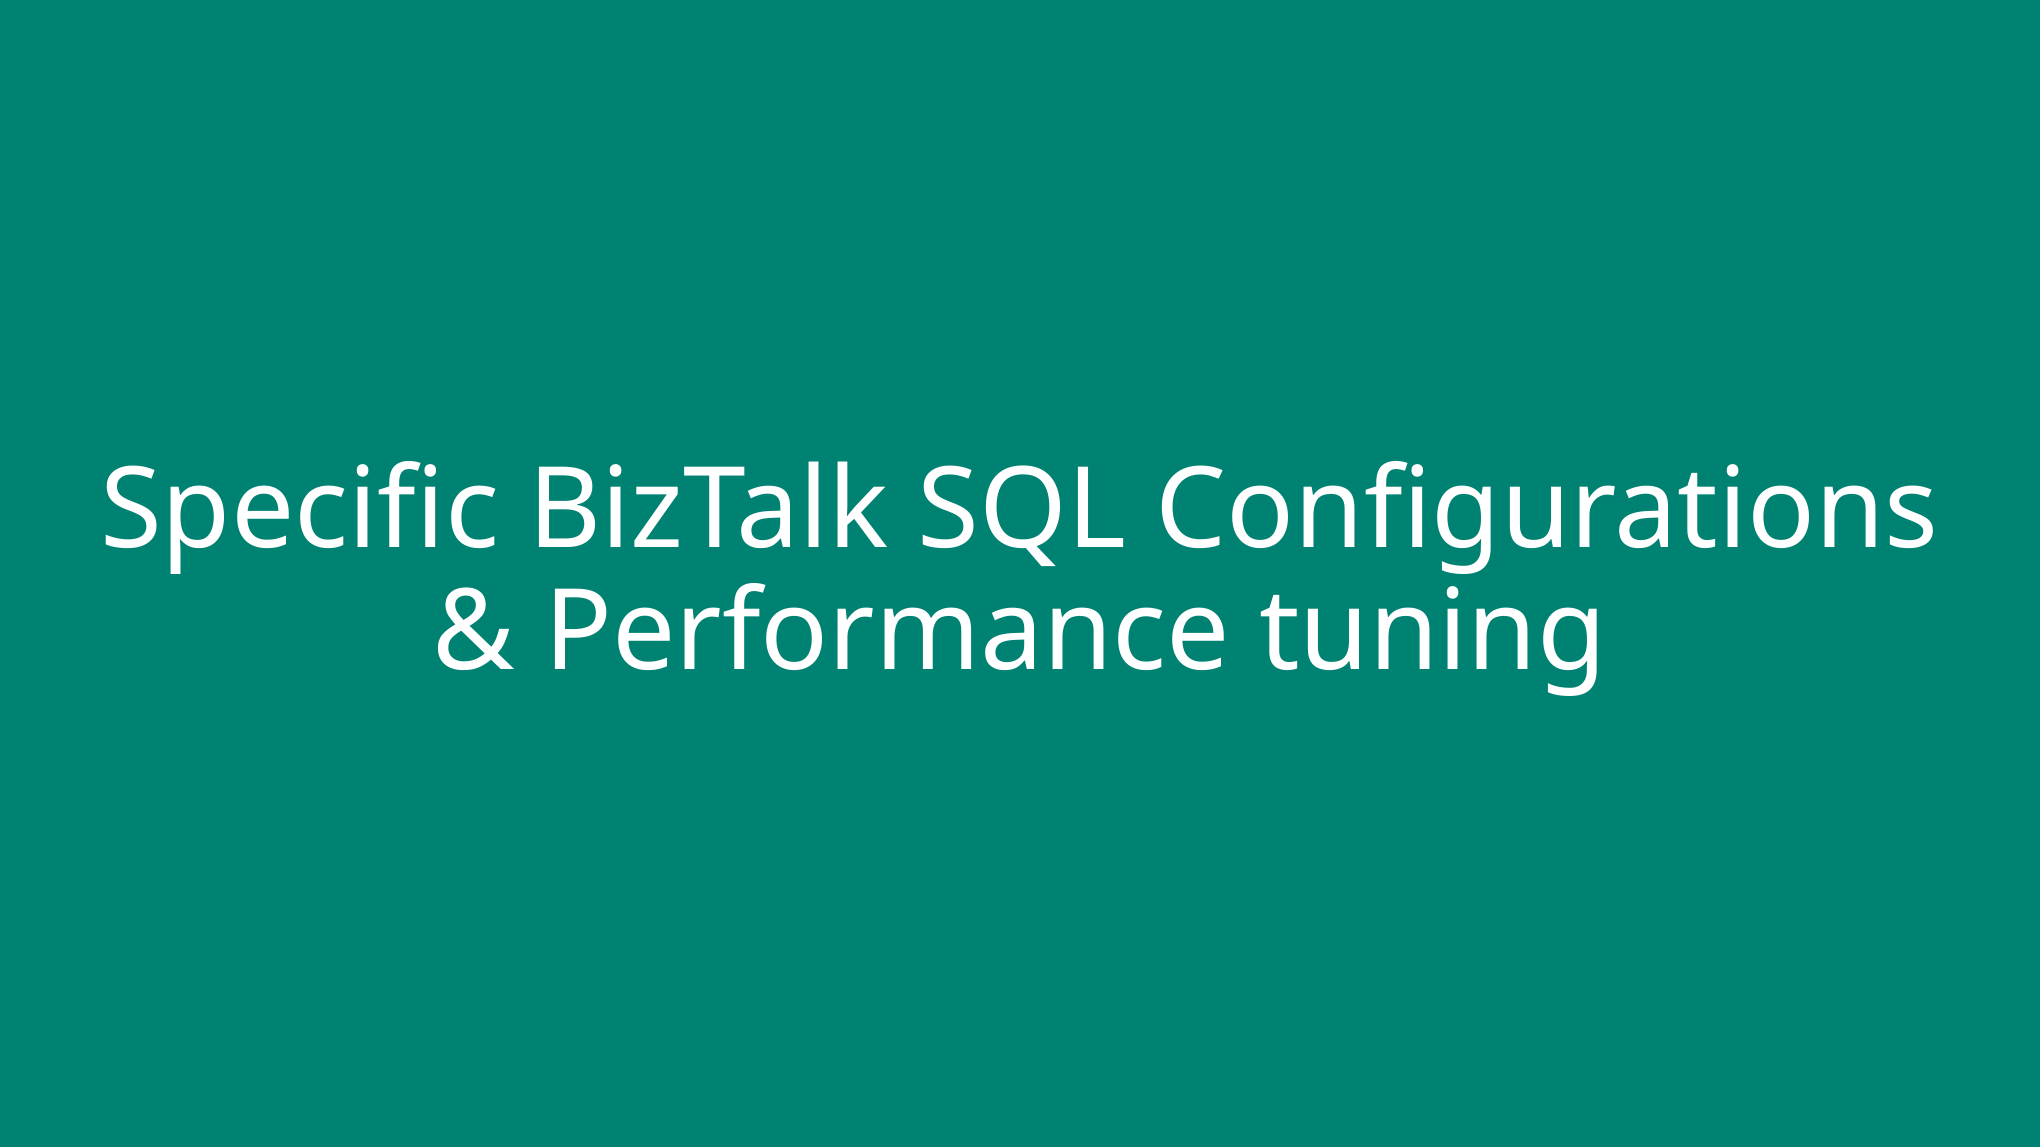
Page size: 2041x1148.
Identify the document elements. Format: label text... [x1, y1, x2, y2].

text_box Specific BizTalk SQL Configurations & Performance tuning [21, 426, 2019, 718]
